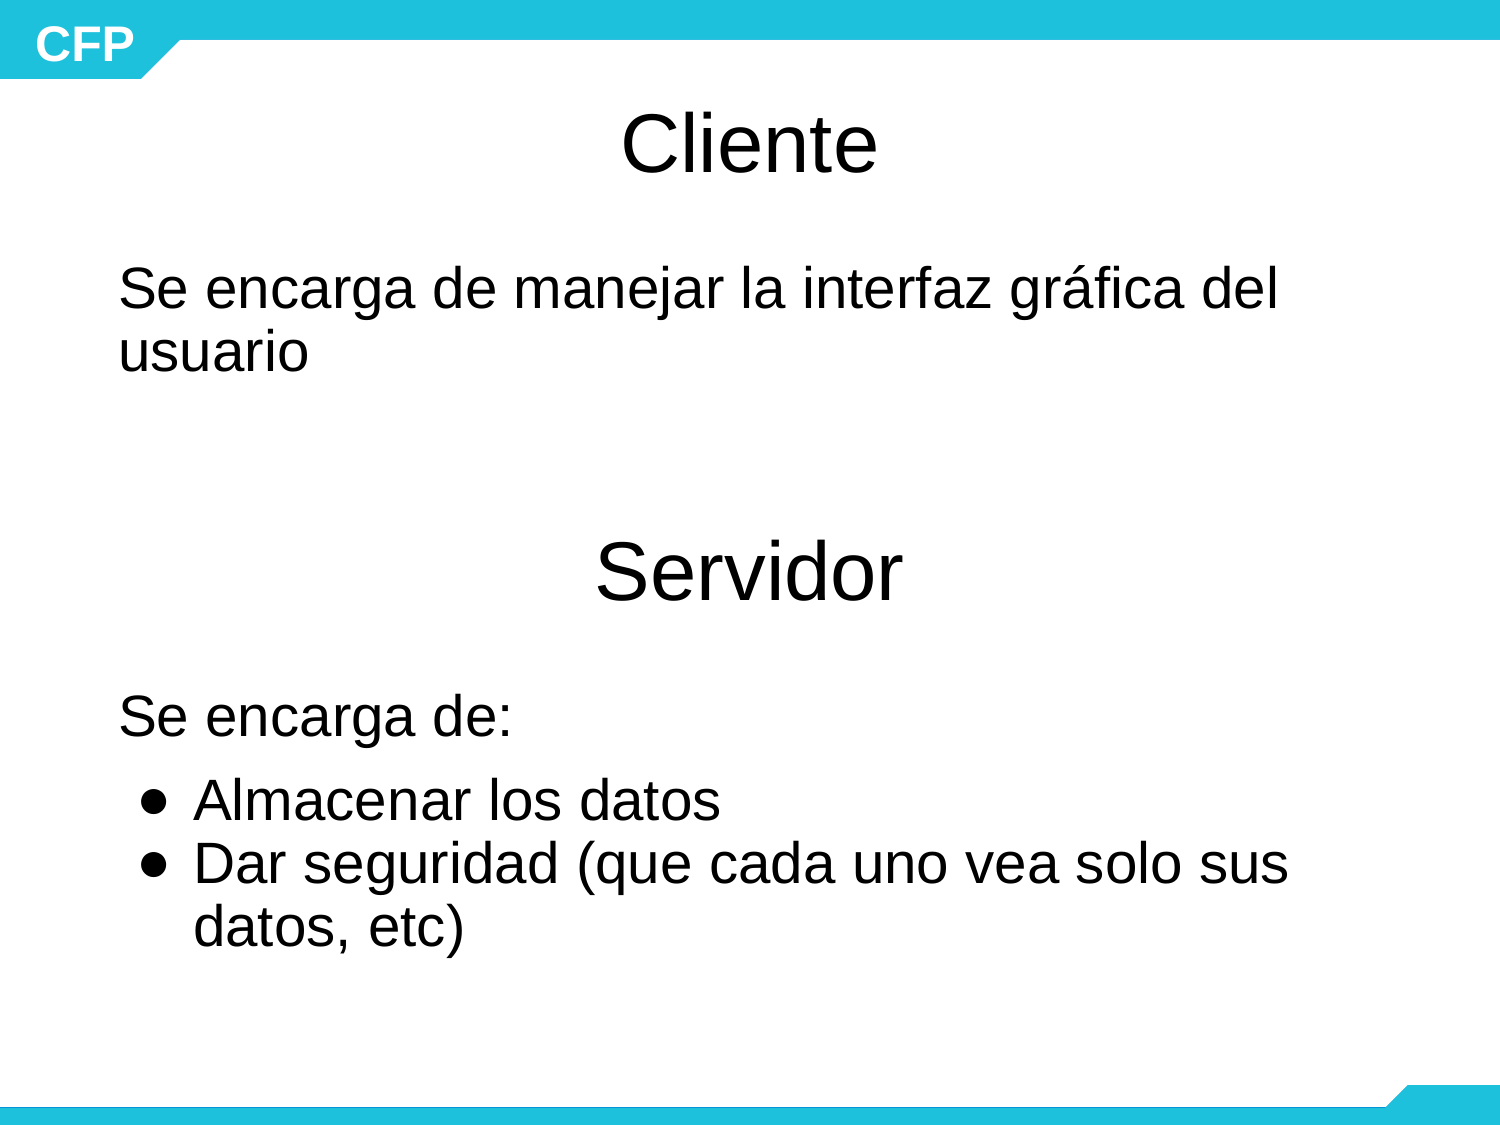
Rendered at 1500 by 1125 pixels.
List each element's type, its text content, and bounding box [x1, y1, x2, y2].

list Se encarga de manejar la interfaz gráfica del usuario [103, 251, 1397, 468]
text_box Se encarga de: Almacenar los datos Dar seguridad (que cada uno vea solo sus datos, etc) [103, 678, 1397, 1069]
title Cliente [103, 45, 1397, 246]
text_box Servidor [103, 525, 1397, 621]
